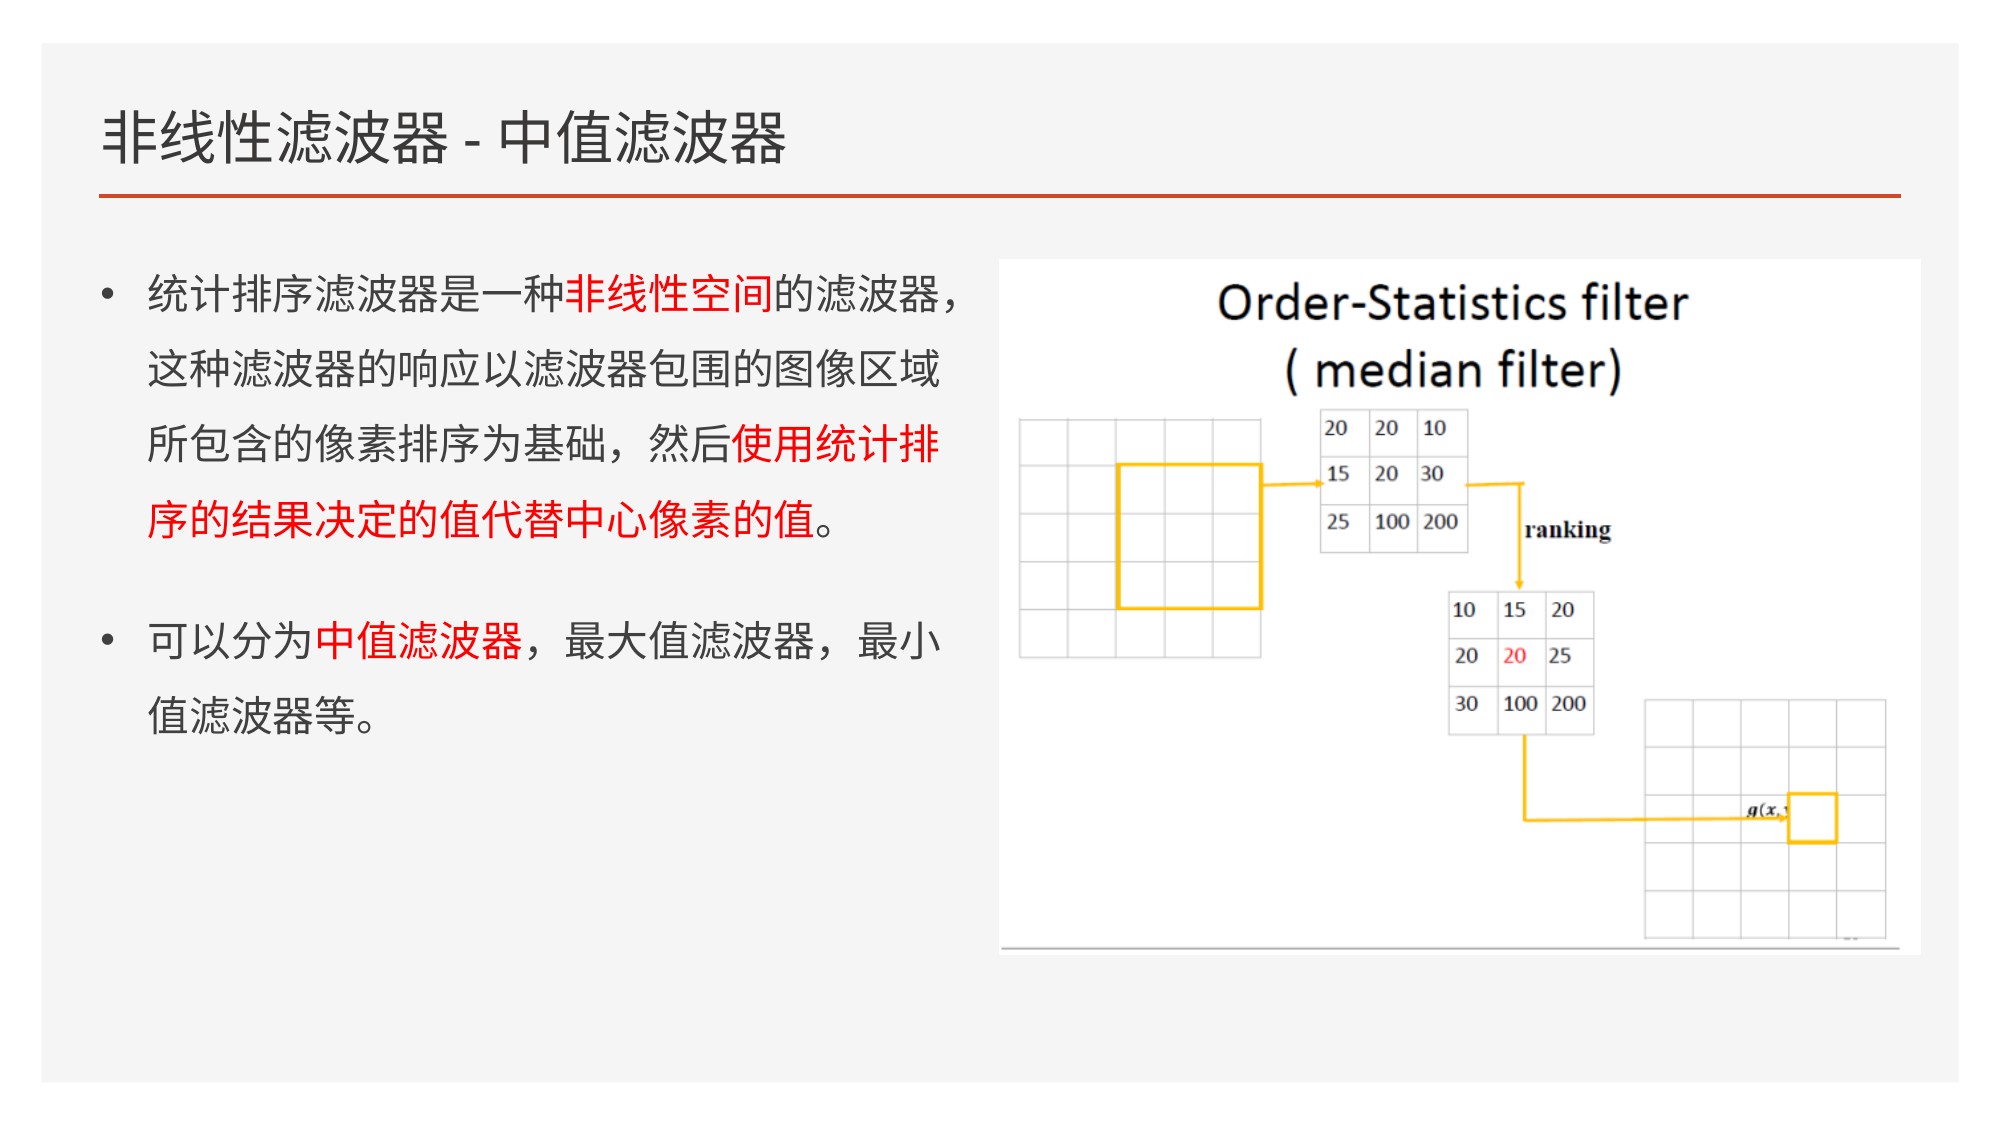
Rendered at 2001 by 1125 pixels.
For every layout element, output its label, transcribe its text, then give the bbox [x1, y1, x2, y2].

list 统计排序滤波器是一种非线性空间的滤波器，这种滤波器的响应以滤波器包围的图像区域所包含的像素排序为基础，然后使用统计排序的结果决定的值代替中心像素的值。 可以分为中值滤波器，最大值滤波器，最小值滤波器等。 [85, 235, 984, 1075]
text_box [983, 230, 1882, 1071]
title 非线性滤波器-中值滤波器 [85, 73, 1214, 179]
picture [999, 259, 1921, 955]
